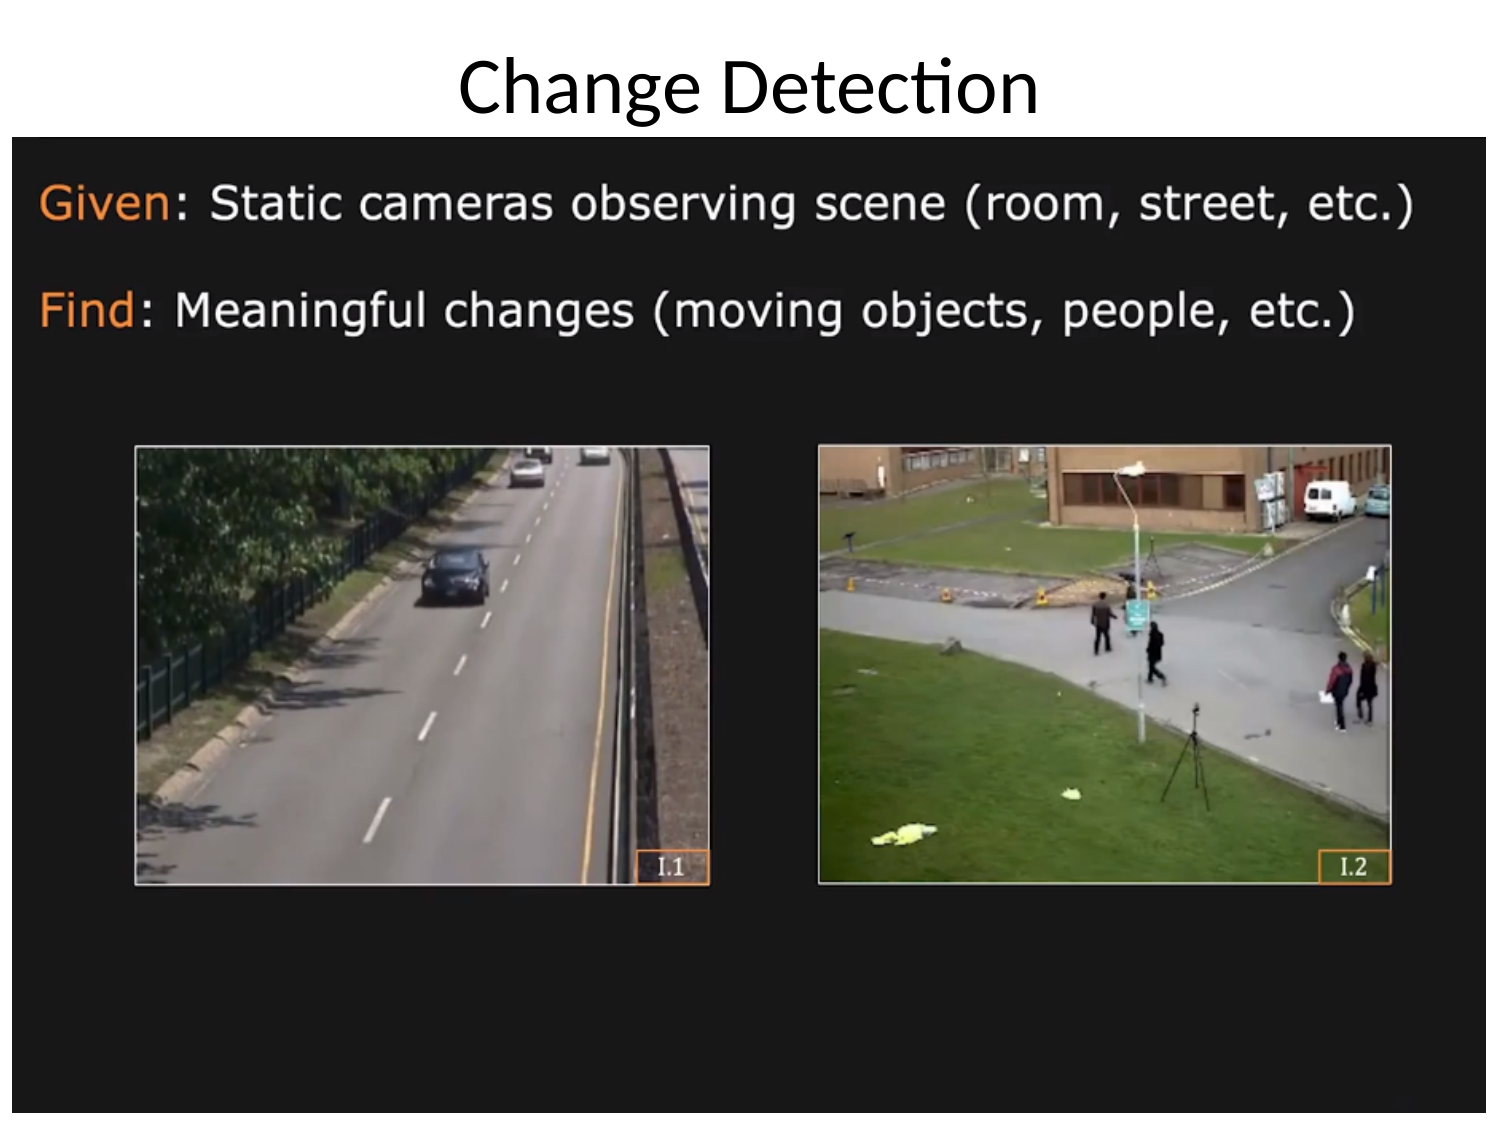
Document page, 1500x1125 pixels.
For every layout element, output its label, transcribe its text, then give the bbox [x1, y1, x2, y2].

title Change Detection [75, 24, 1425, 135]
picture [12, 137, 1486, 1113]
